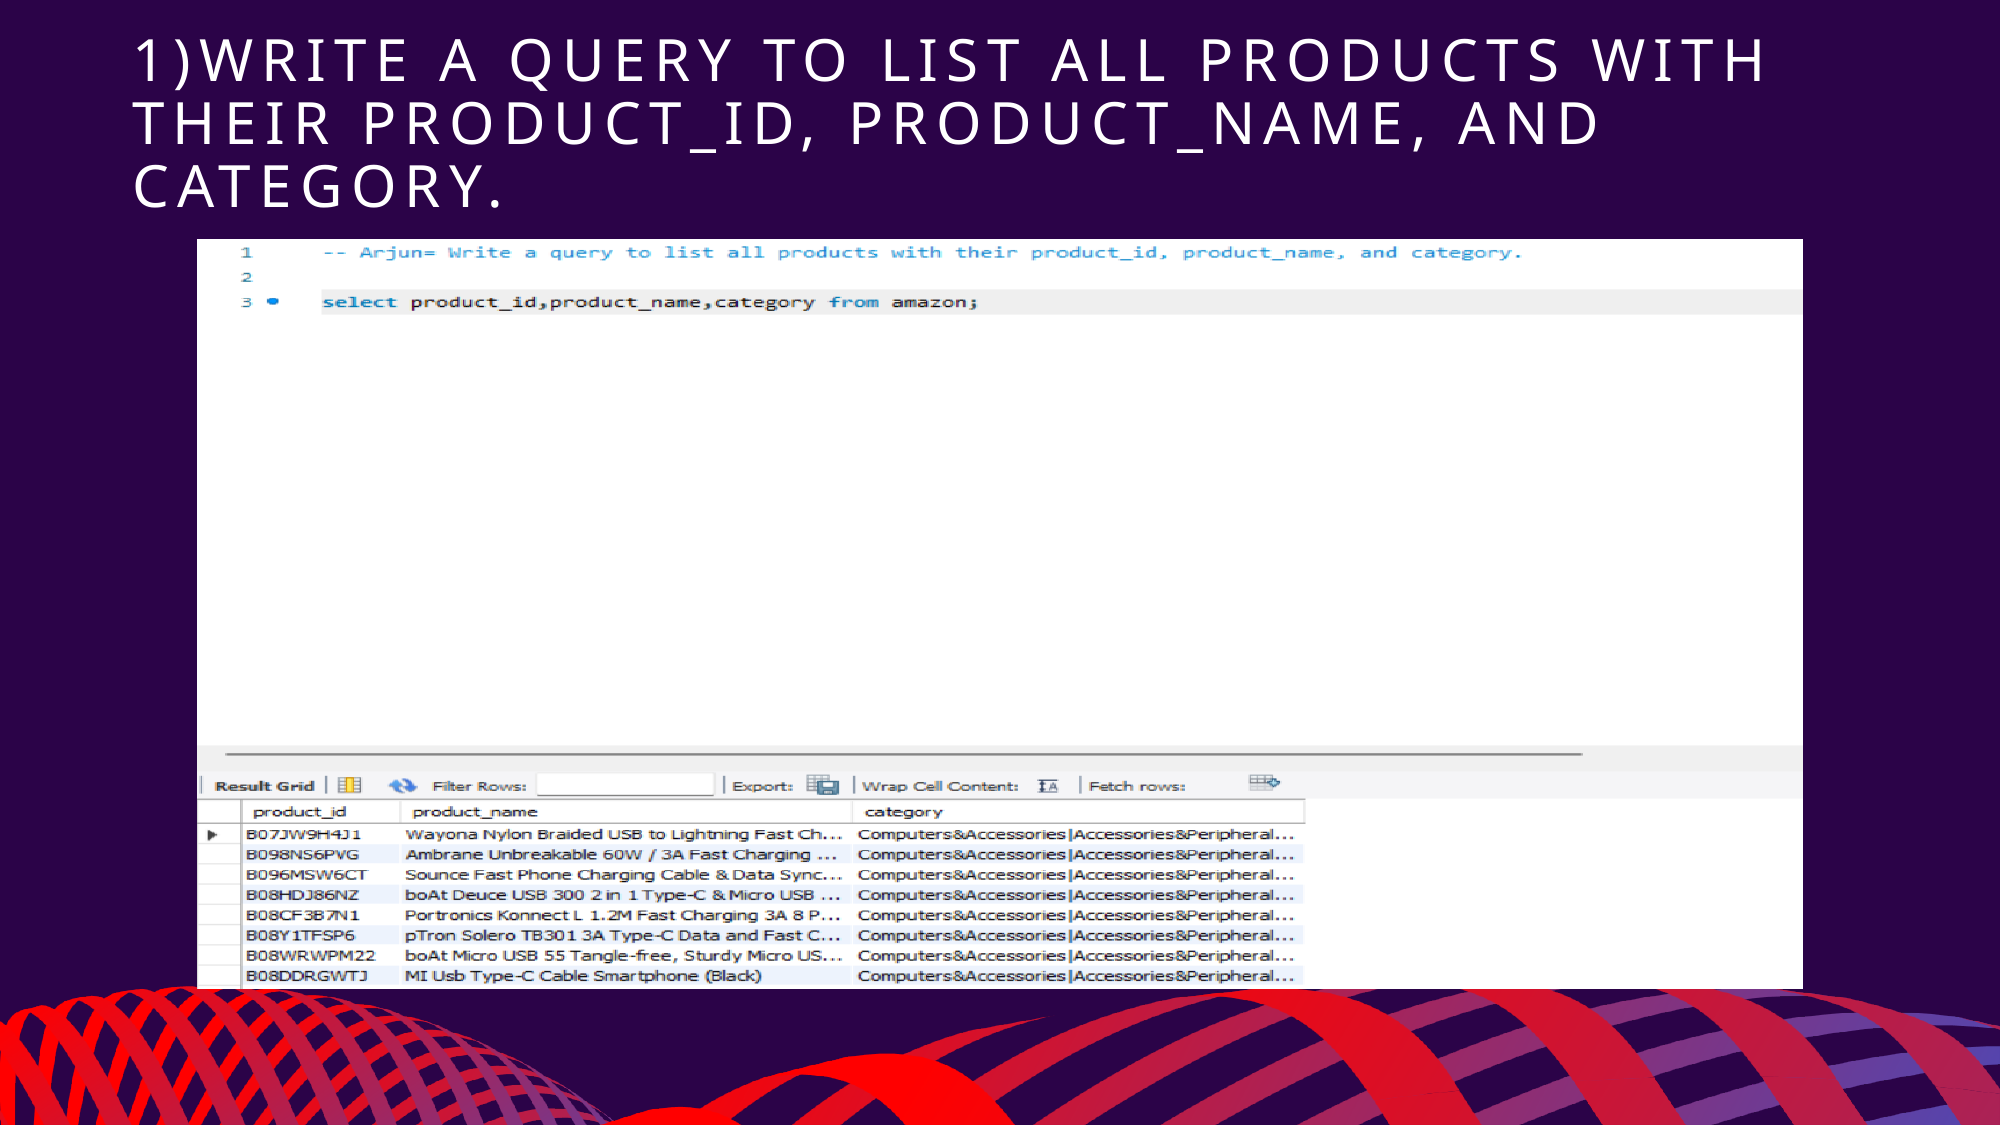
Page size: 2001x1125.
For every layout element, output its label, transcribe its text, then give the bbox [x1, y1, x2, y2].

title 1)Write a query to list all products with their product_id, product_name, and category. [117, 23, 1883, 222]
picture [0, 0, 2000, 1125]
